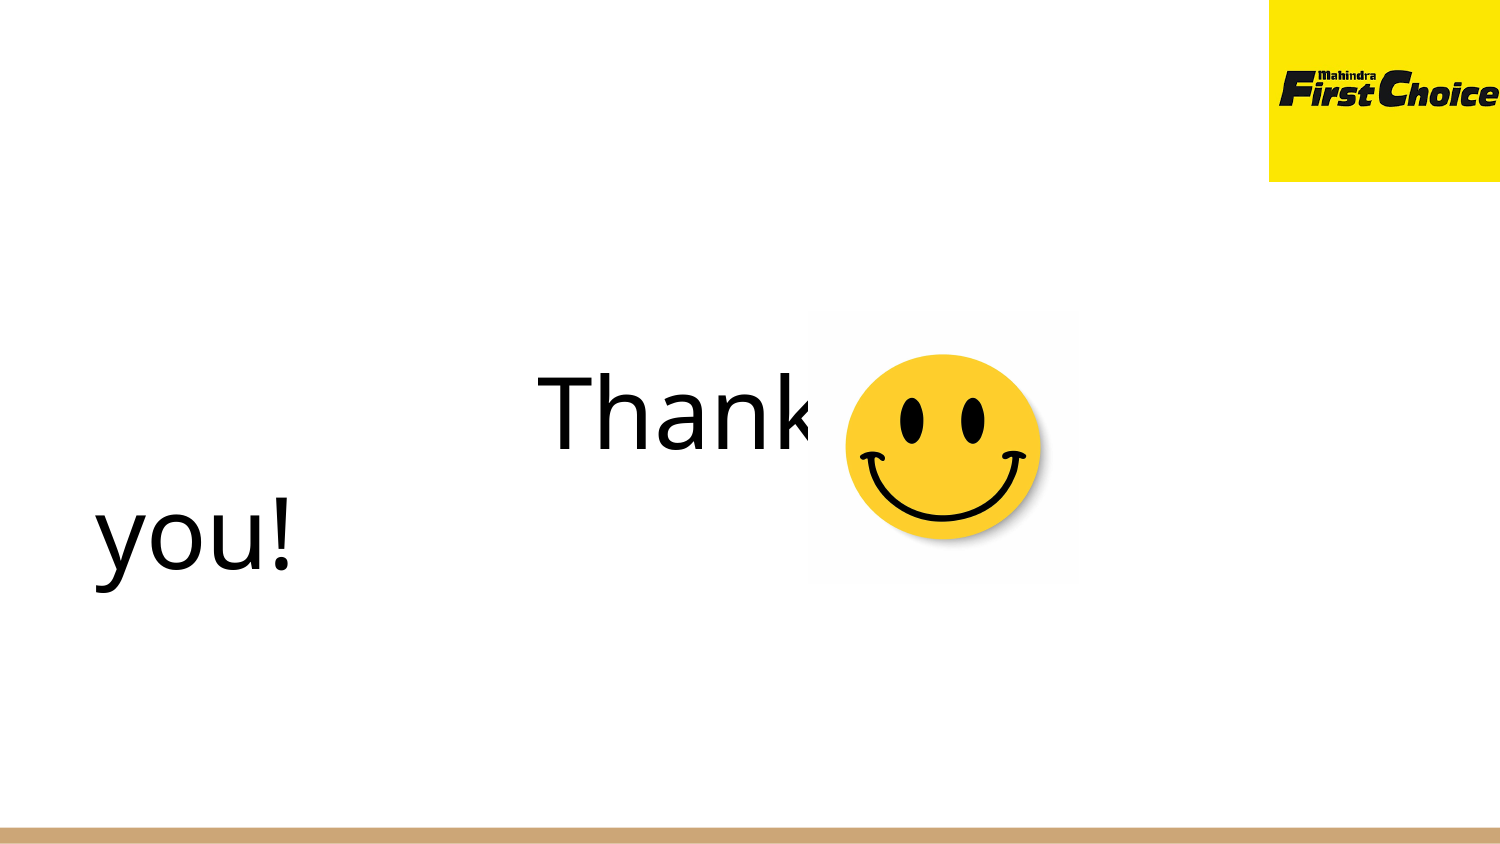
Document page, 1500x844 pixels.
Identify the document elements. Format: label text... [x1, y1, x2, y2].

picture [1268, 0, 1500, 183]
picture [807, 311, 1079, 585]
title Thank you! [80, 73, 1045, 745]
